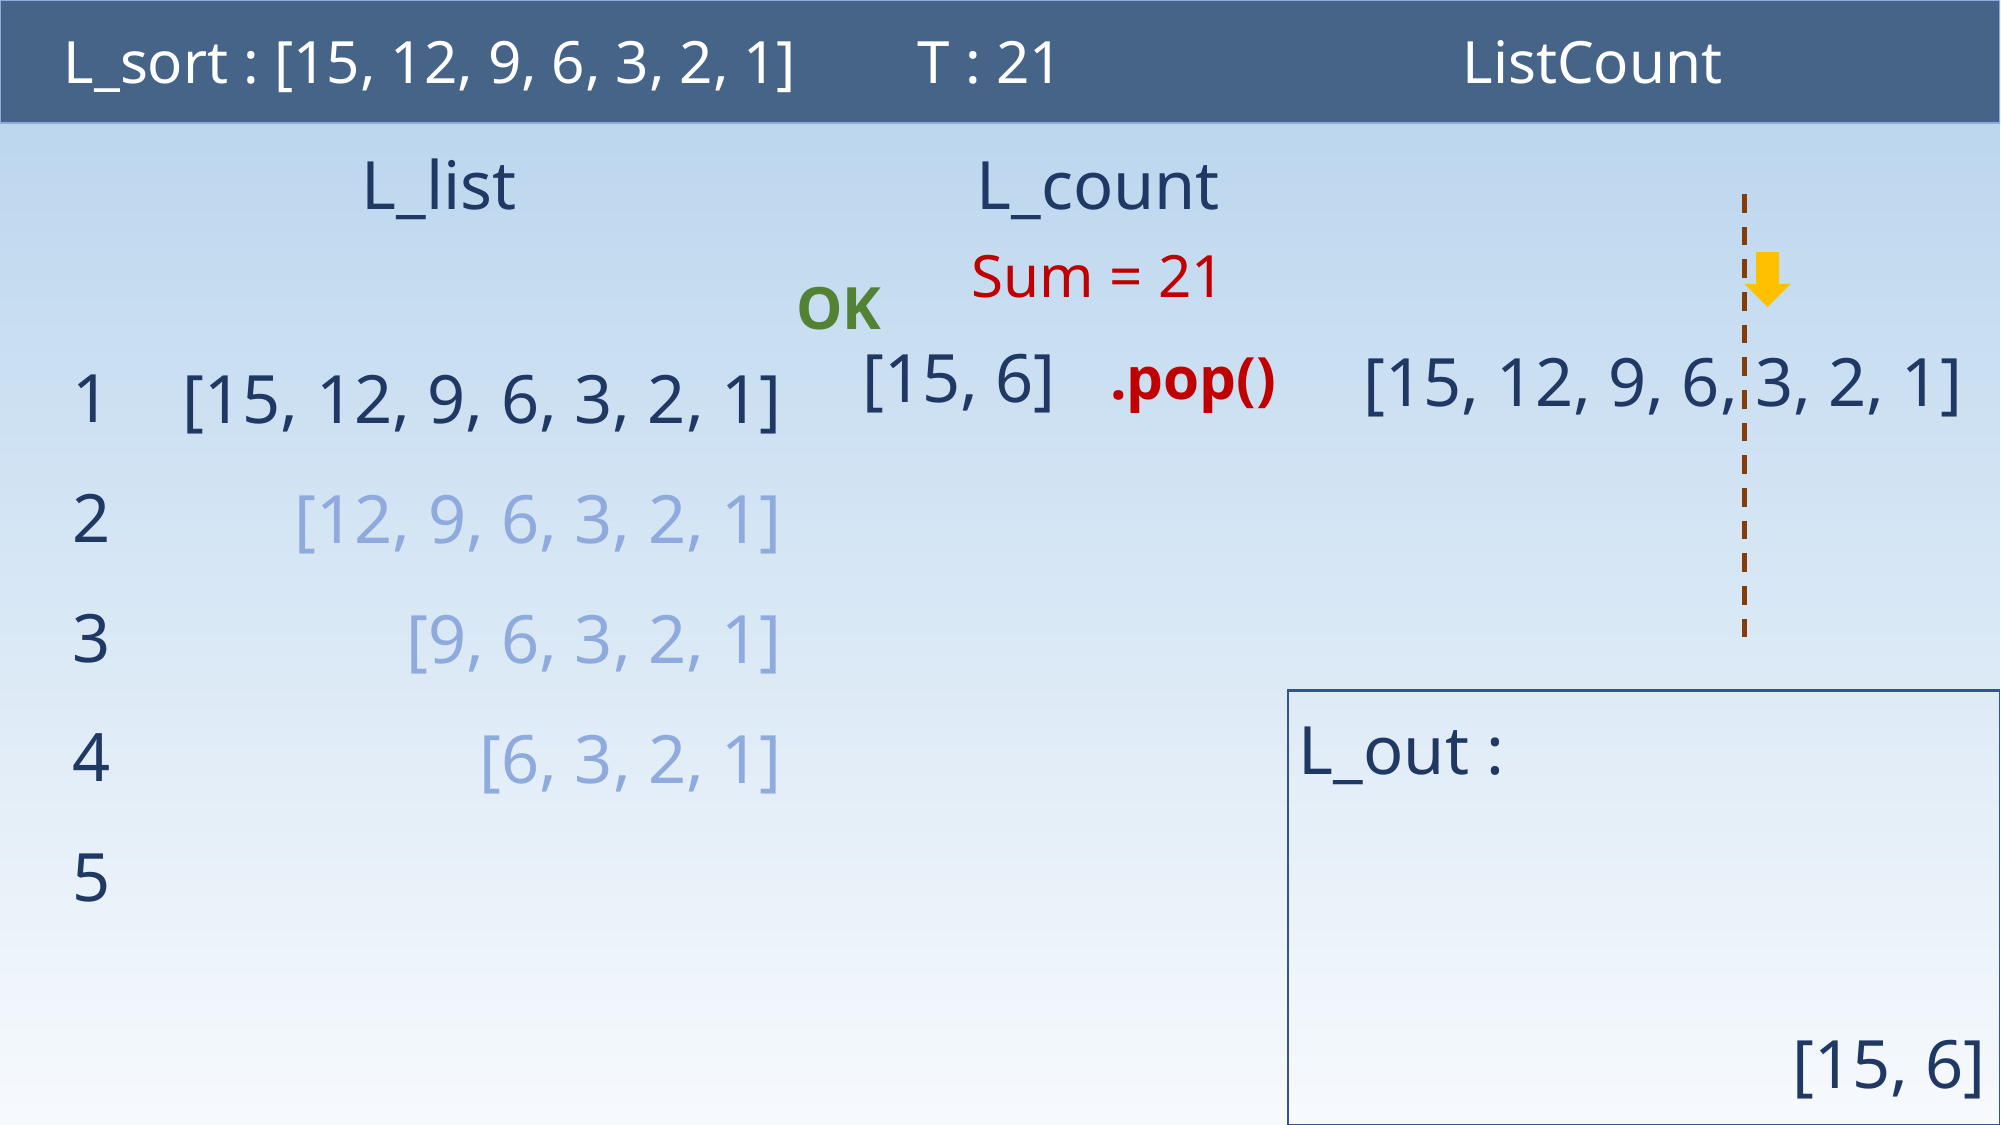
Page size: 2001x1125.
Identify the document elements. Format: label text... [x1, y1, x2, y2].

text_box [1287, 689, 2000, 1125]
text_box [15, 6] [1777, 1014, 2000, 1110]
text_box ﻿[15, 6] [847, 328, 1071, 424]
text_box [1745, 251, 1794, 292]
text_box ﻿ListCount [1447, 18, 1737, 103]
text_box 1 2 3 4 5 [57, 308, 126, 923]
text_box ﻿L_count [961, 135, 1235, 231]
text_box ﻿[15, 12, 9, 6, 3, 2, 1] ﻿[12, 9, 6, 3, 2, 1] ﻿[9, 6, 3, 2, 1] ﻿[6, 3, 2, 1] [160, 309, 797, 804]
text_box .pop() [1095, 333, 1291, 419]
text_box ﻿L_out : [1283, 700, 1287, 796]
text_box OK [781, 264, 897, 349]
text_box Sum = 21 [957, 232, 1240, 317]
text_box ﻿L_sort : ﻿[15, 12, 9, 6, 3, 2, 1] T : 21 [49, 18, 1079, 103]
text_box ﻿[15, 12, 9, 6, 3, 2, 1] [1348, 292, 1744, 427]
text_box ﻿﻿L_list [346, 135, 532, 231]
text_box ﻿[15, 12, 9, 6, 3, 2, 1] [1745, 292, 1978, 427]
